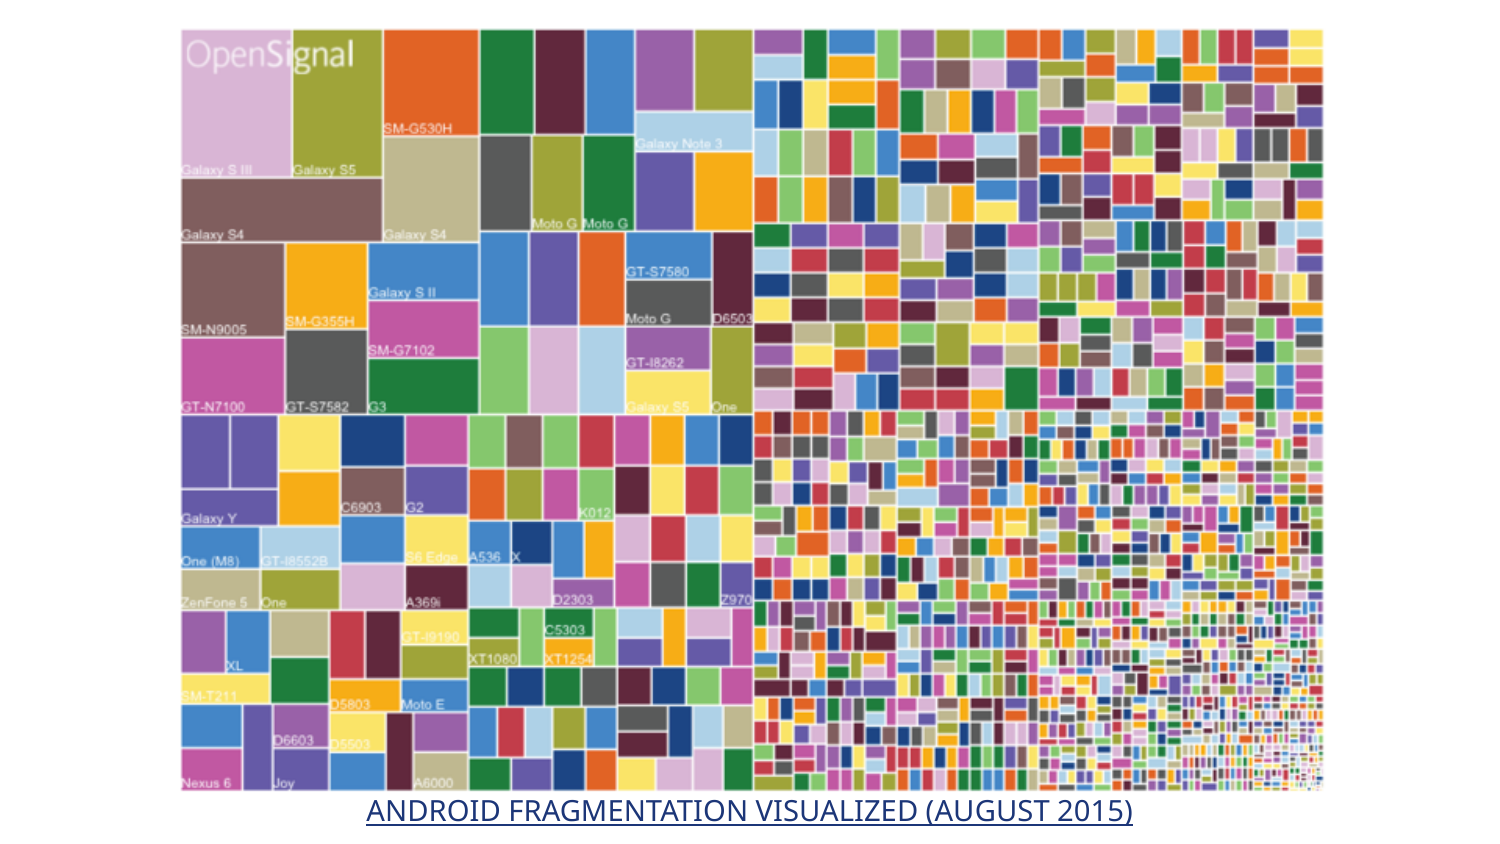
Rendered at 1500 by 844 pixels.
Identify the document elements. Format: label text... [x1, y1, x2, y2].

picture [163, 15, 1337, 799]
text_box ANDROID FRAGMENTATION VISUALIZED (AUGUST 2015) [163, 806, 1336, 844]
